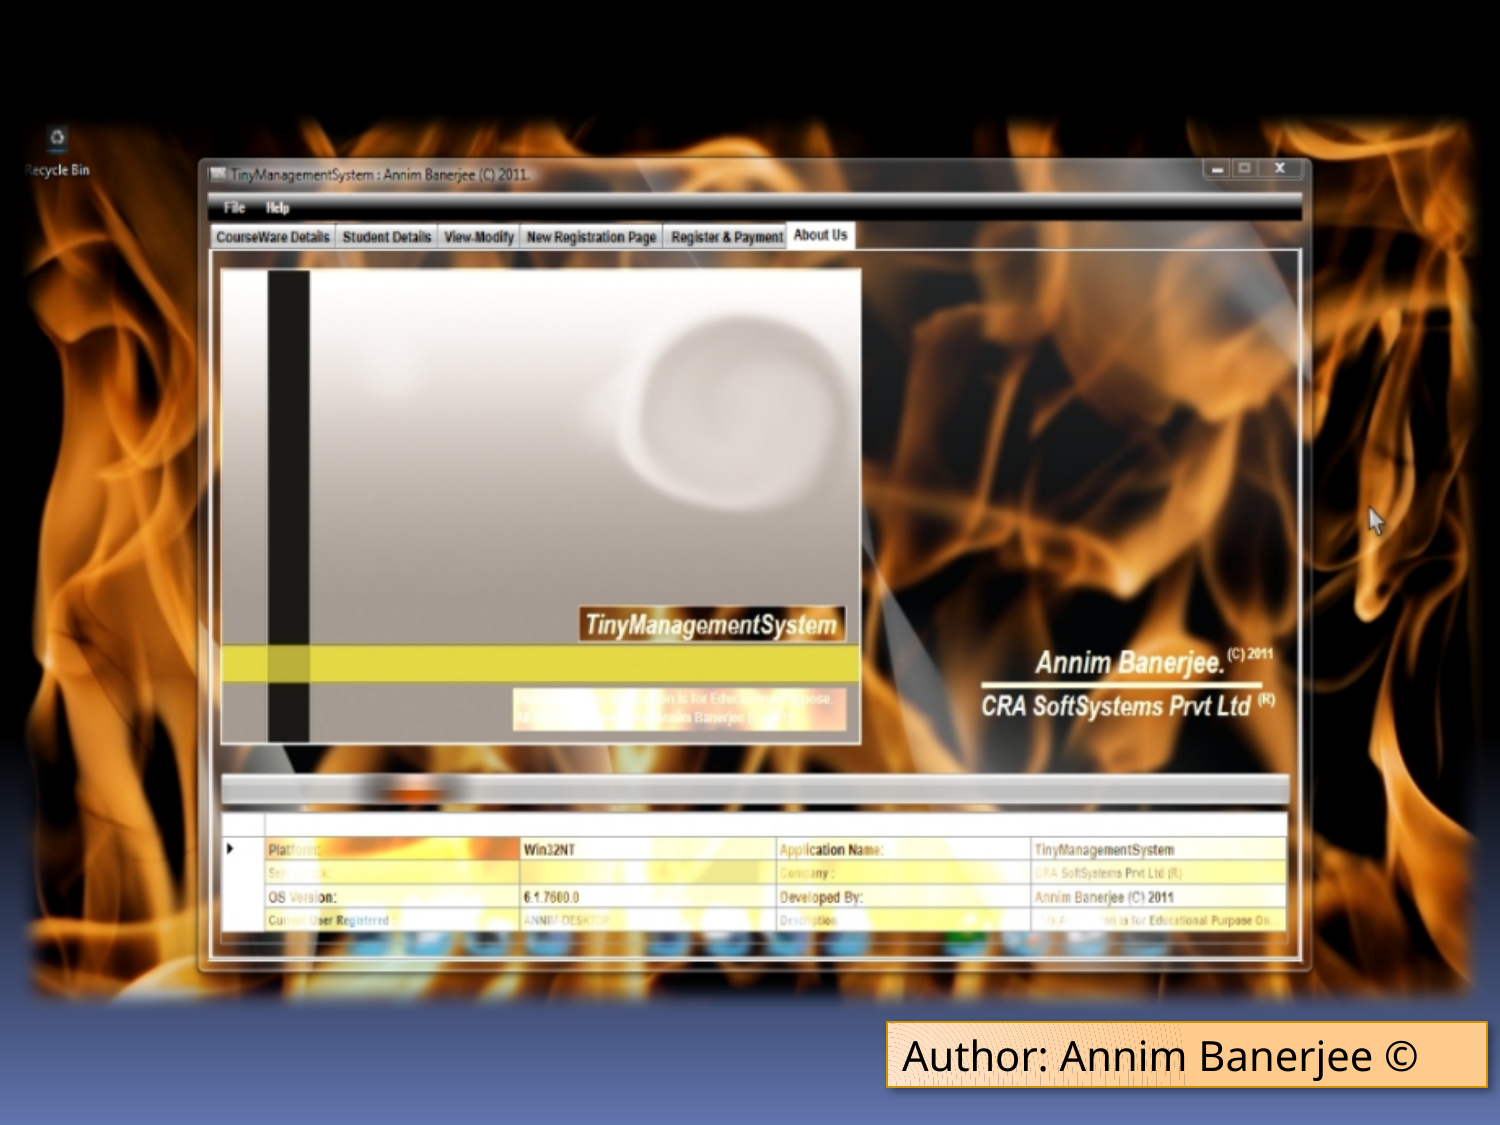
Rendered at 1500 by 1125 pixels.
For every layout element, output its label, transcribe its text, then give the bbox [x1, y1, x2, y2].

text_box Author: Annim Banerjee © [886, 1021, 1488, 1088]
picture [17, 110, 1488, 1014]
